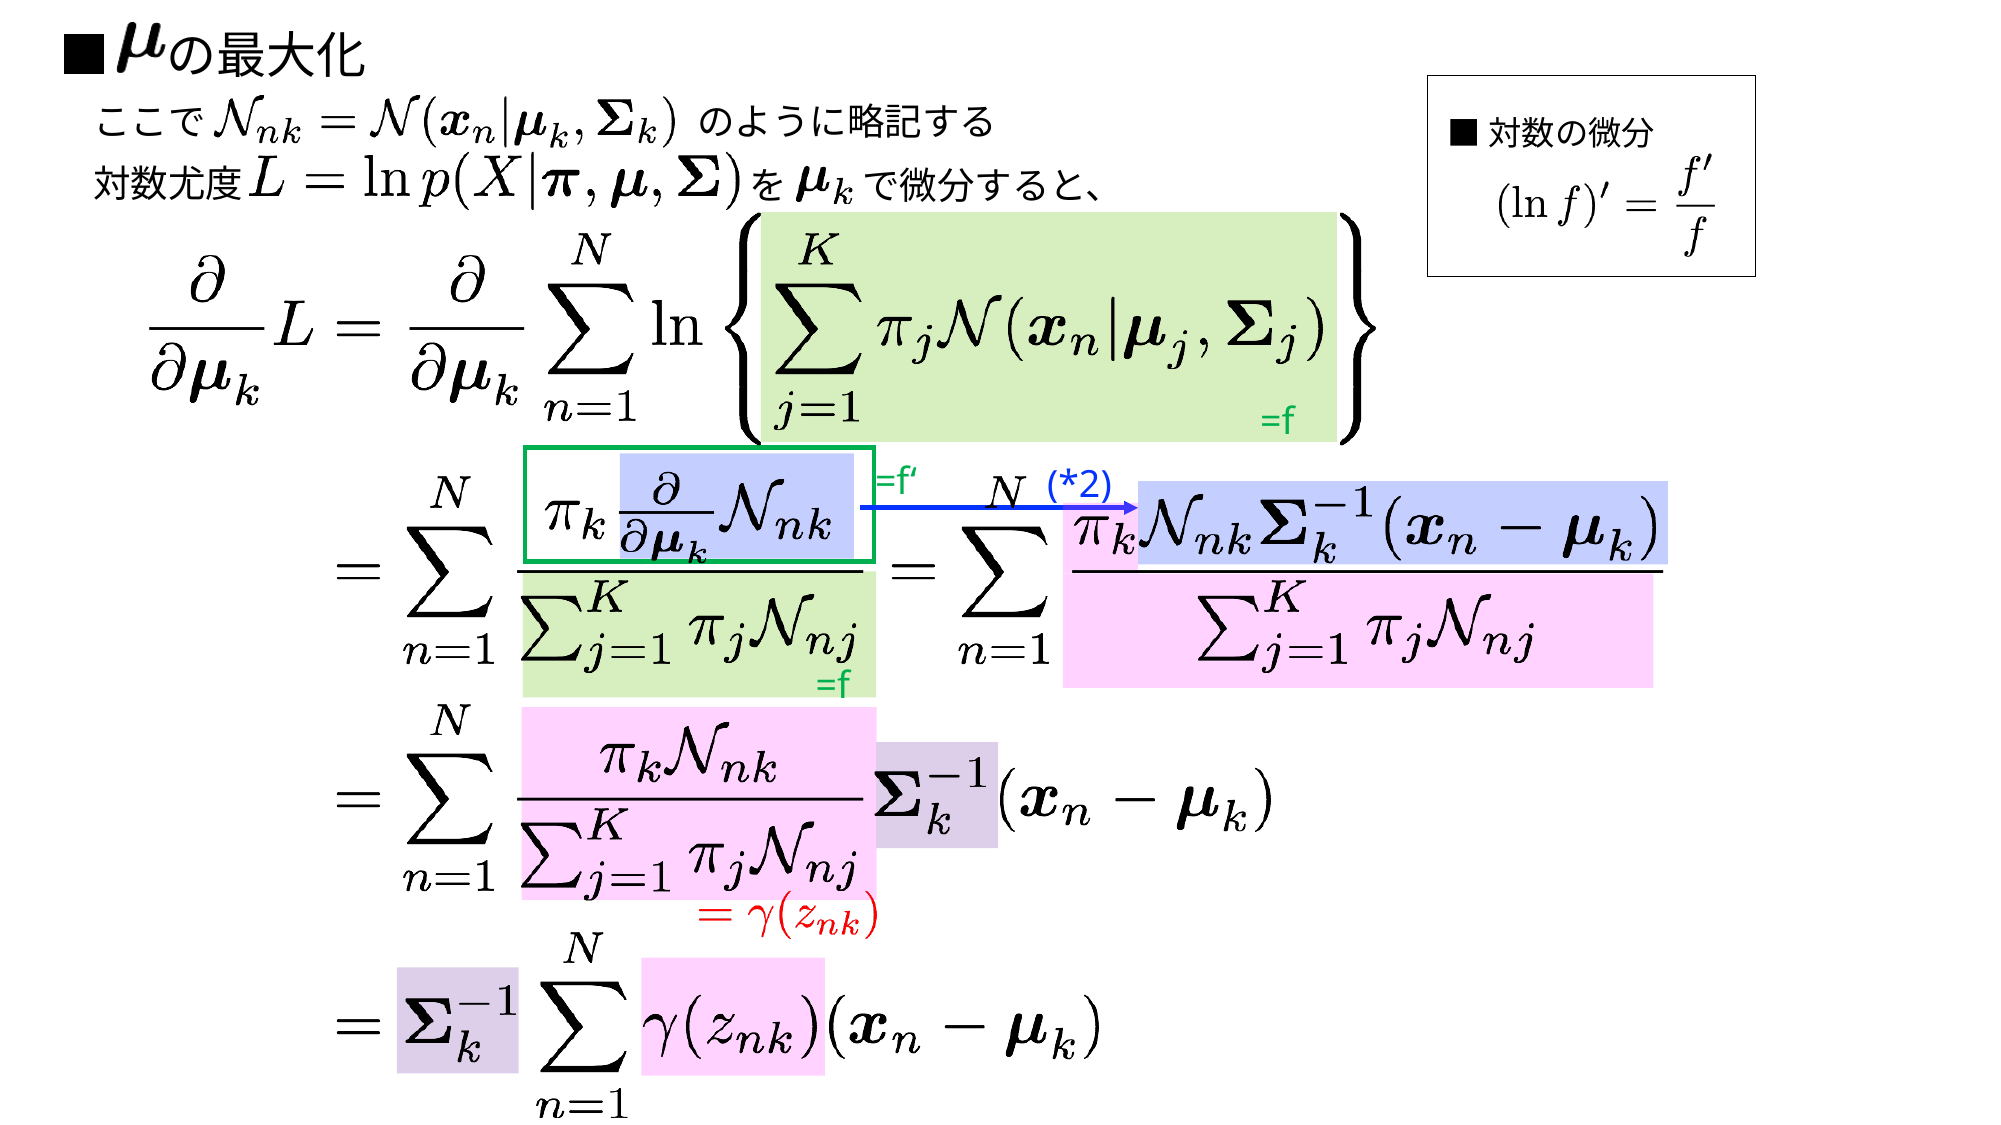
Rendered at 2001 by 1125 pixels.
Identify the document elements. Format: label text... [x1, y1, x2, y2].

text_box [44, 15, 666, 92]
text_box [1664, 480, 1669, 565]
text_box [78, 90, 1304, 150]
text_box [78, 150, 1357, 215]
text_box [1427, 75, 1756, 212]
text_box [1664, 160, 1756, 277]
picture [148, 153, 1715, 1118]
text_box ■対数の微分 [1432, 104, 2000, 160]
